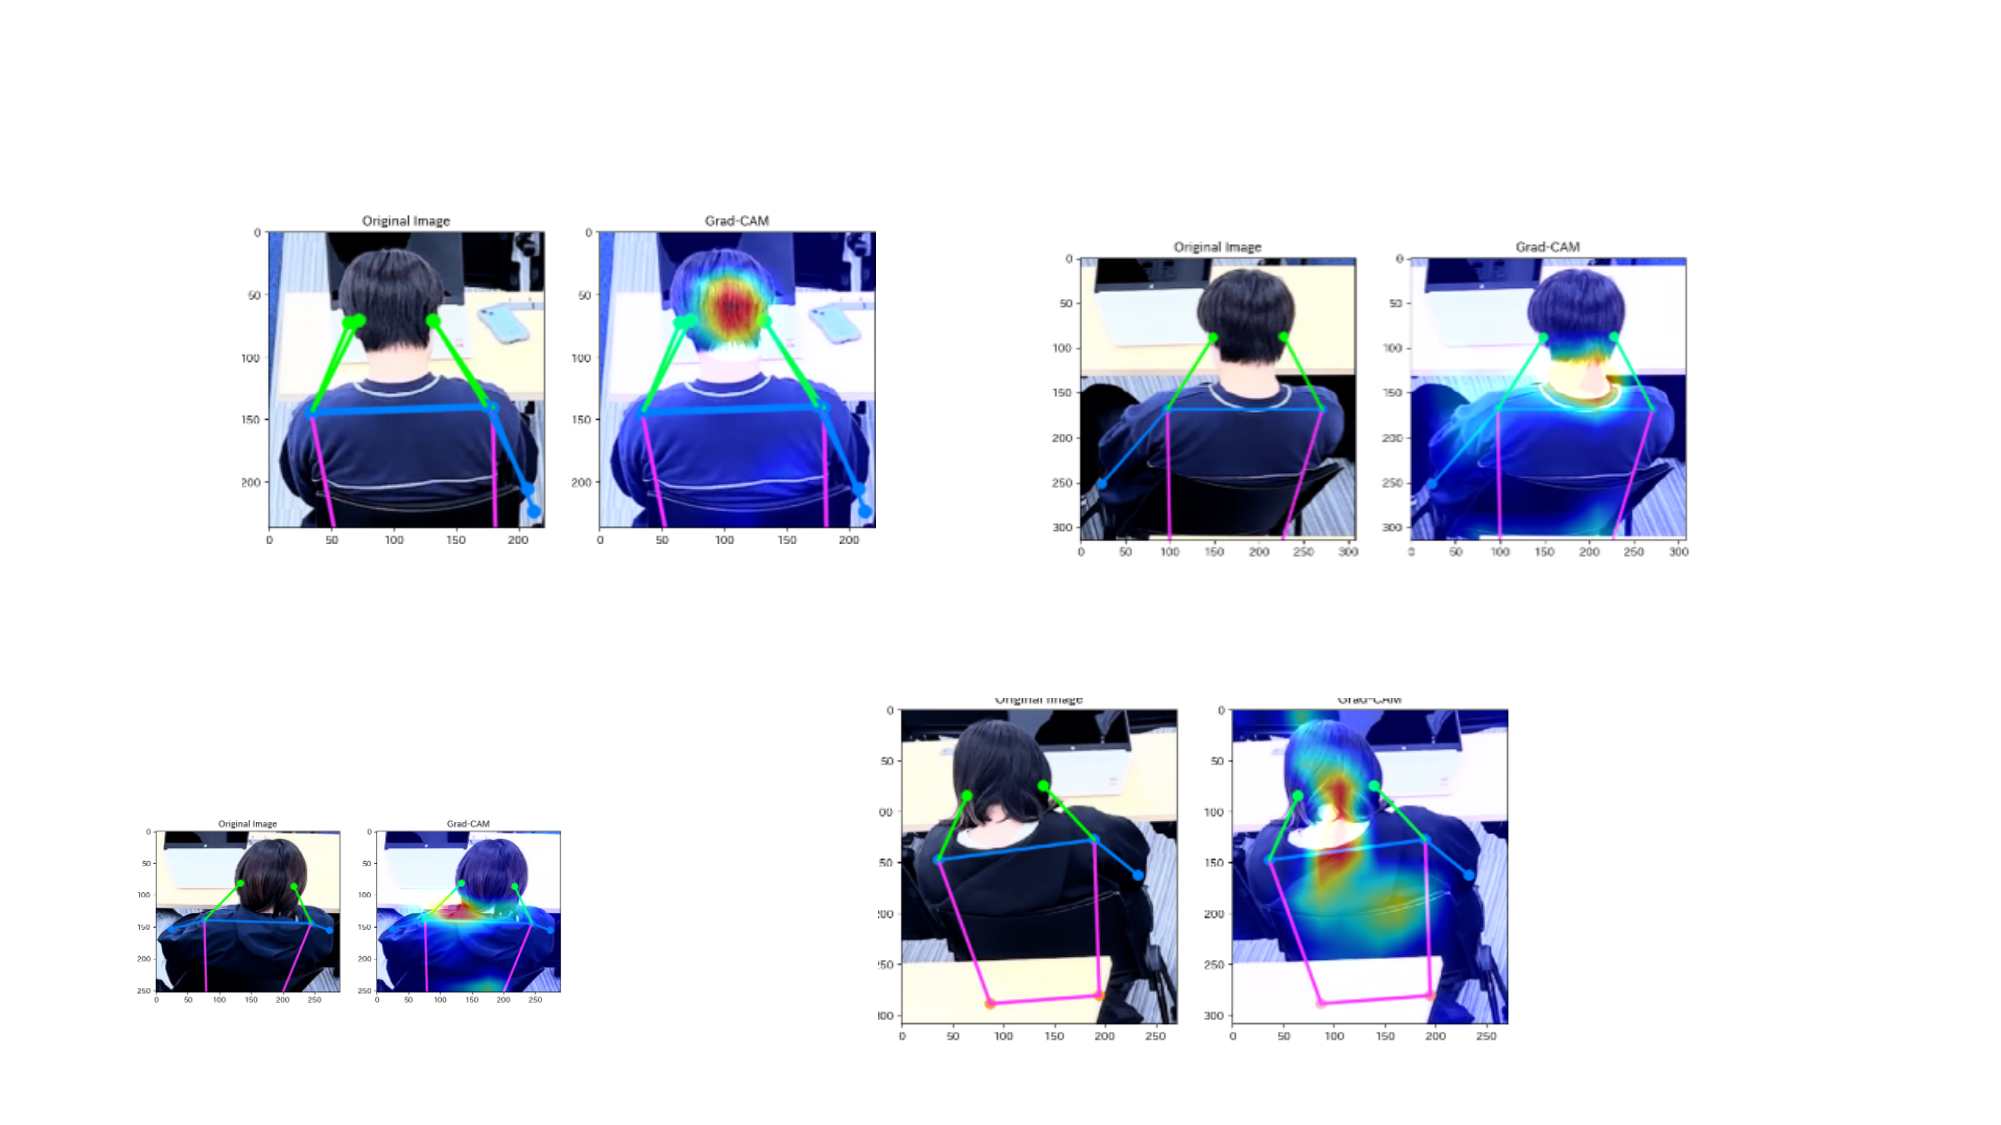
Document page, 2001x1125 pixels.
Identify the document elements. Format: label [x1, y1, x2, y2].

picture [878, 698, 1518, 1046]
picture [242, 214, 876, 544]
picture [137, 817, 564, 1005]
list [1046, 237, 1692, 563]
